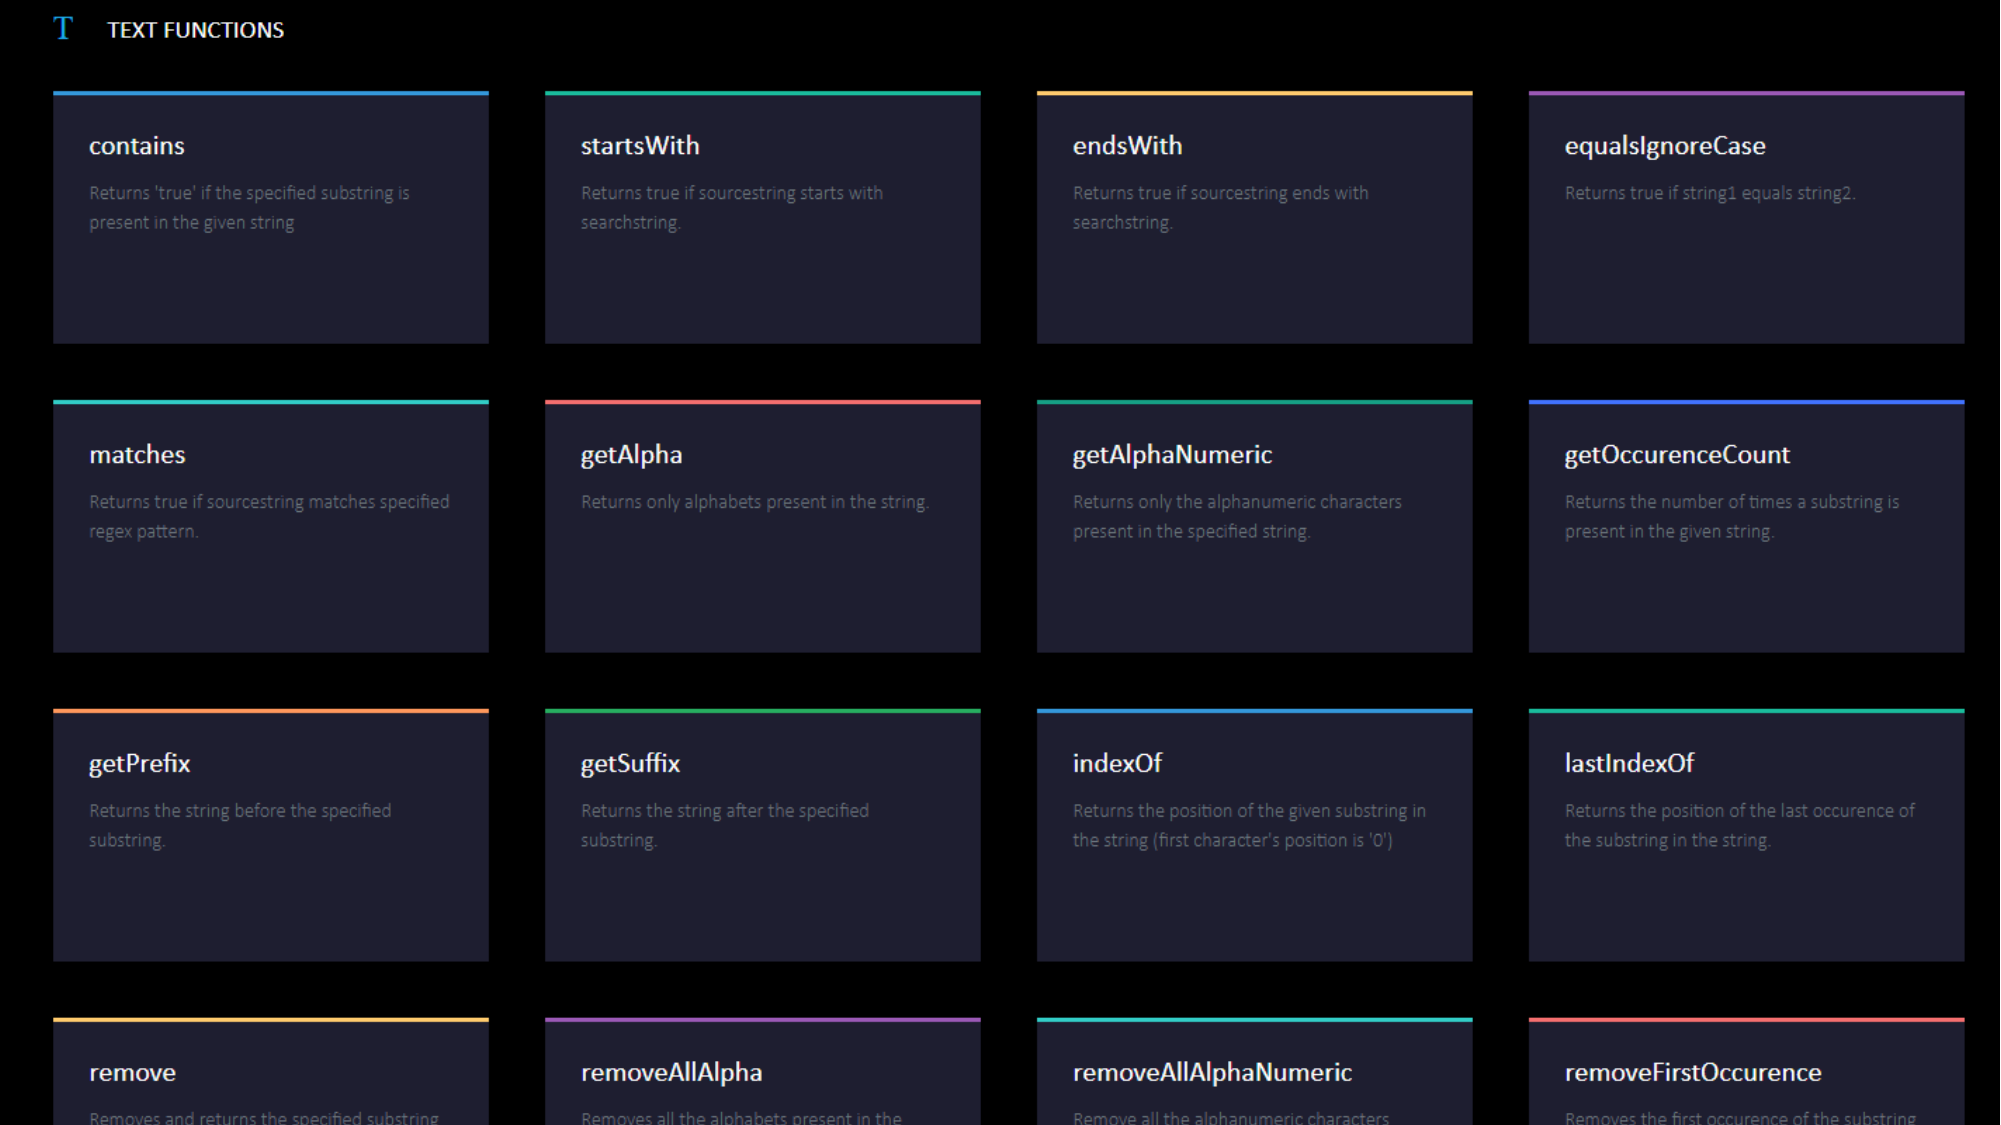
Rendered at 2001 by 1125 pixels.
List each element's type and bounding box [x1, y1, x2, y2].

list [0, 0, 2000, 1125]
